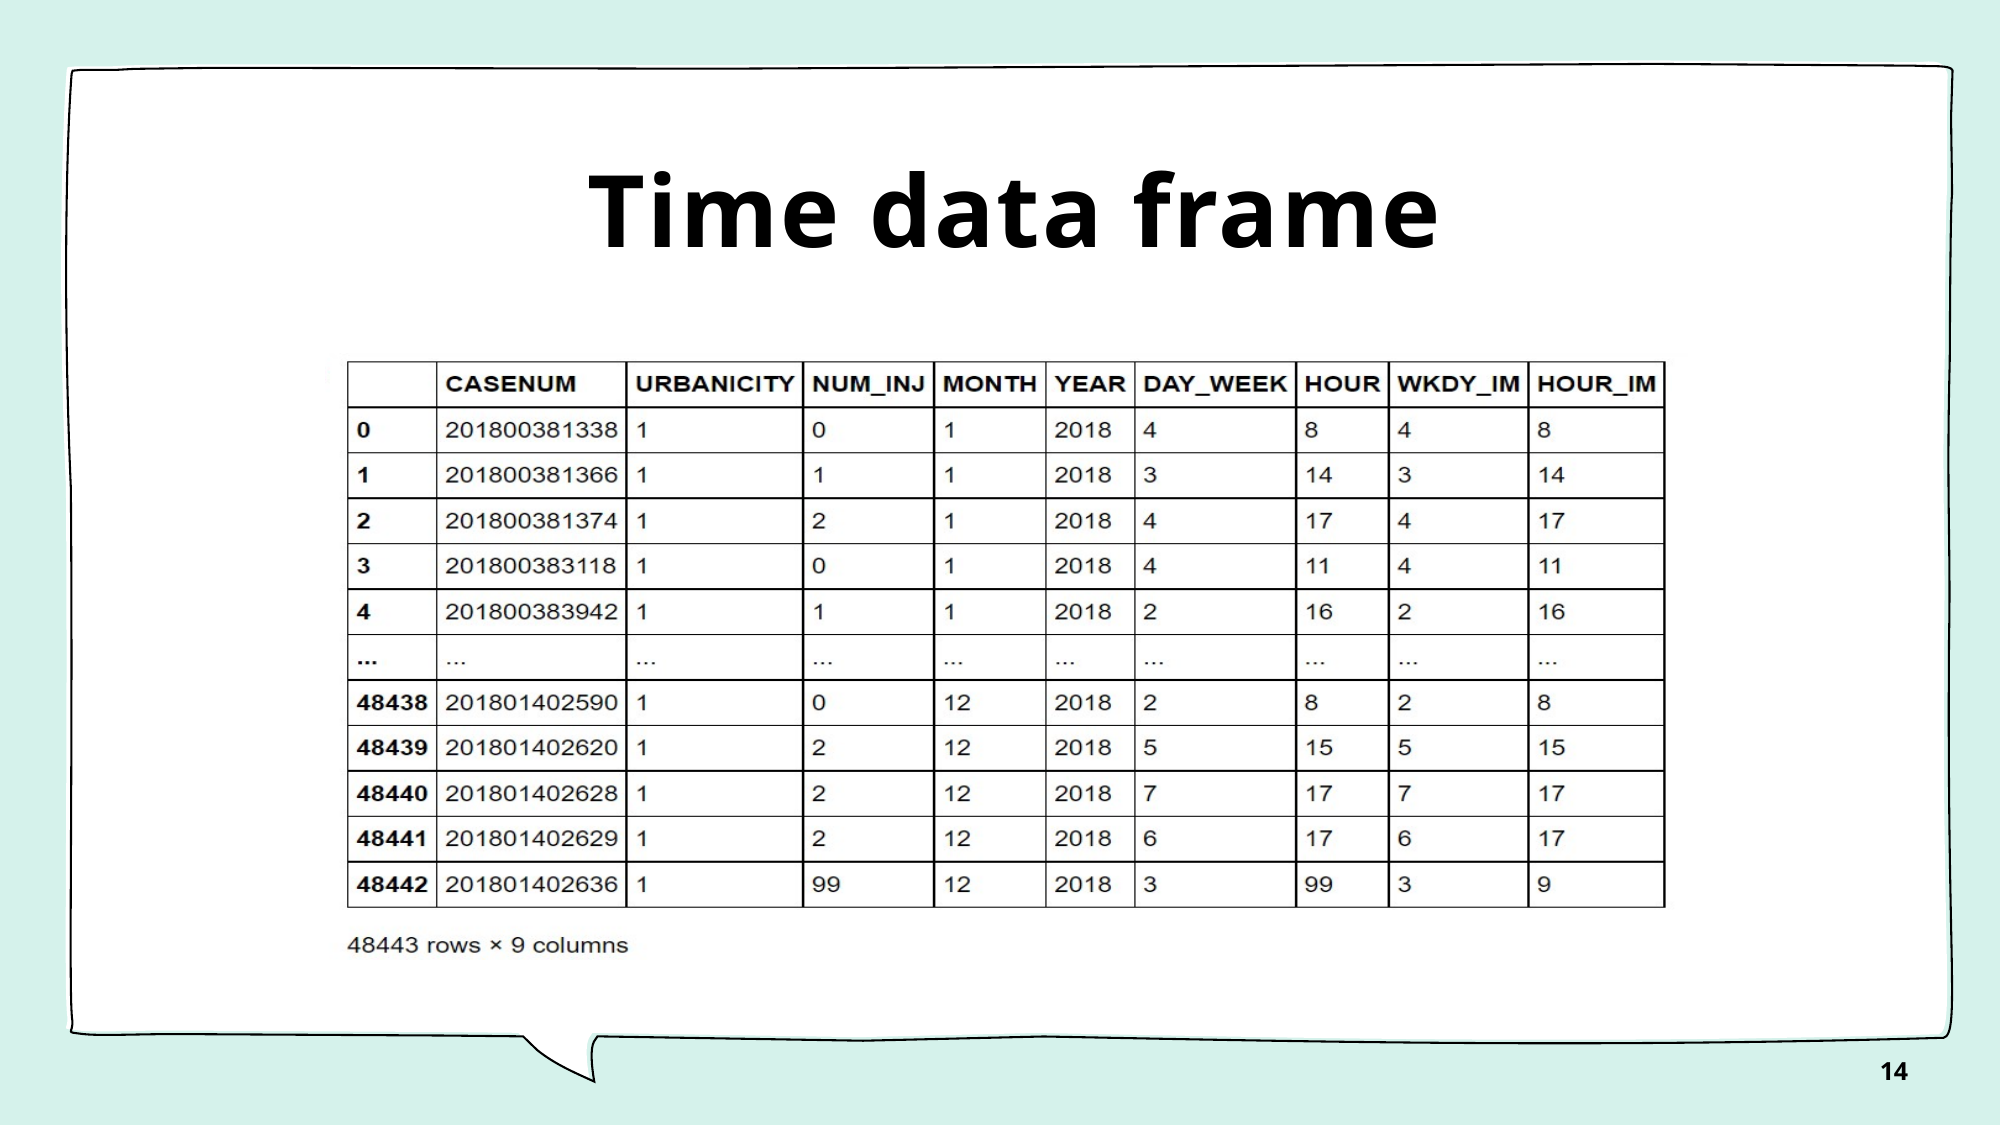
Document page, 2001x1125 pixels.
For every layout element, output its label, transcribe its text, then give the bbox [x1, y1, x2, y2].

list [325, 354, 1688, 960]
slide_number 14 [1837, 1042, 1924, 1103]
title Time data frame [167, 91, 1863, 324]
